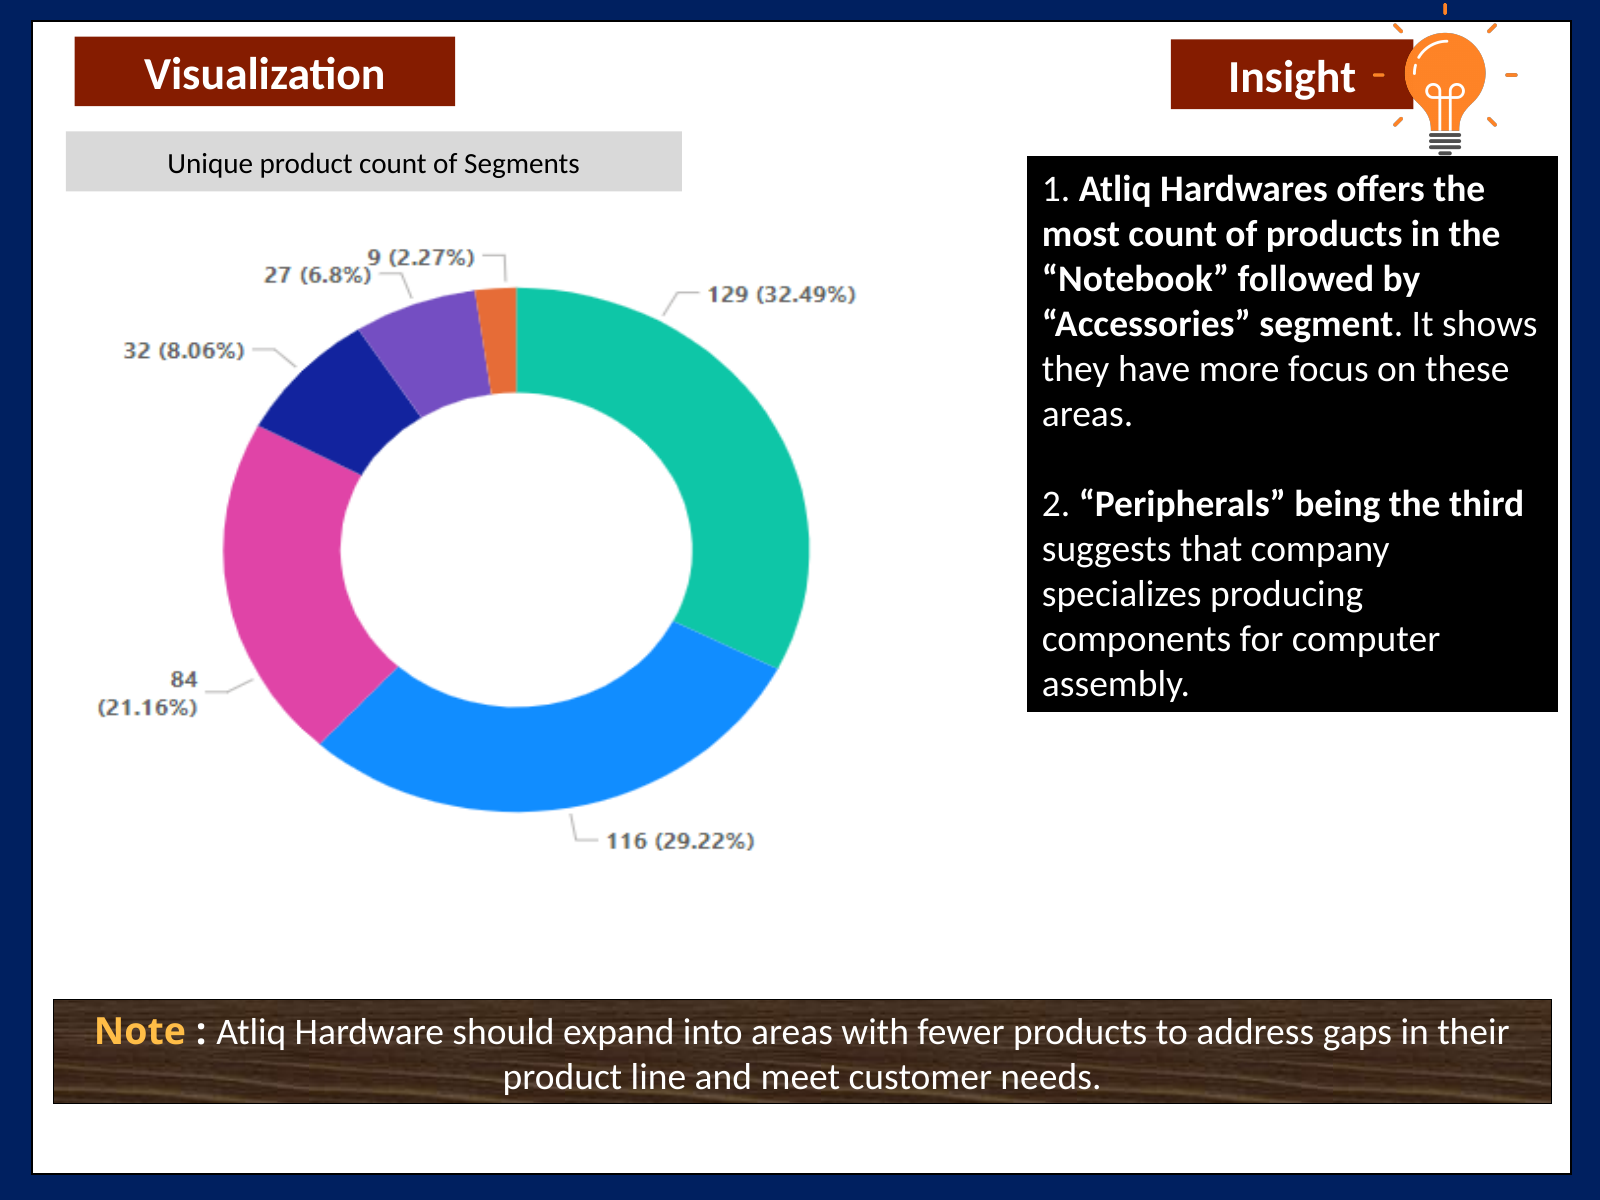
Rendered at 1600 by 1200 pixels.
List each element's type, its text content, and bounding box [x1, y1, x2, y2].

text_box [31, 20, 1572, 1175]
text_box 1. Atliq Hardwares offers the most count of products in the “Notebook” followed by “Accessories” segment. It shows they have more focus on these areas. 2. “Peripherals” being the third suggests that company specializes producing components for computer assembly. [1027, 156, 1558, 712]
text_box Note : Atliq Hardware should expand into areas with fewer products to address gaps in their product line and meet customer needs. [53, 999, 1552, 1104]
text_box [58, 131, 884, 879]
picture [1332, 0, 1558, 187]
text_box Insight [1170, 39, 1332, 110]
text_box Visualization [74, 36, 456, 107]
